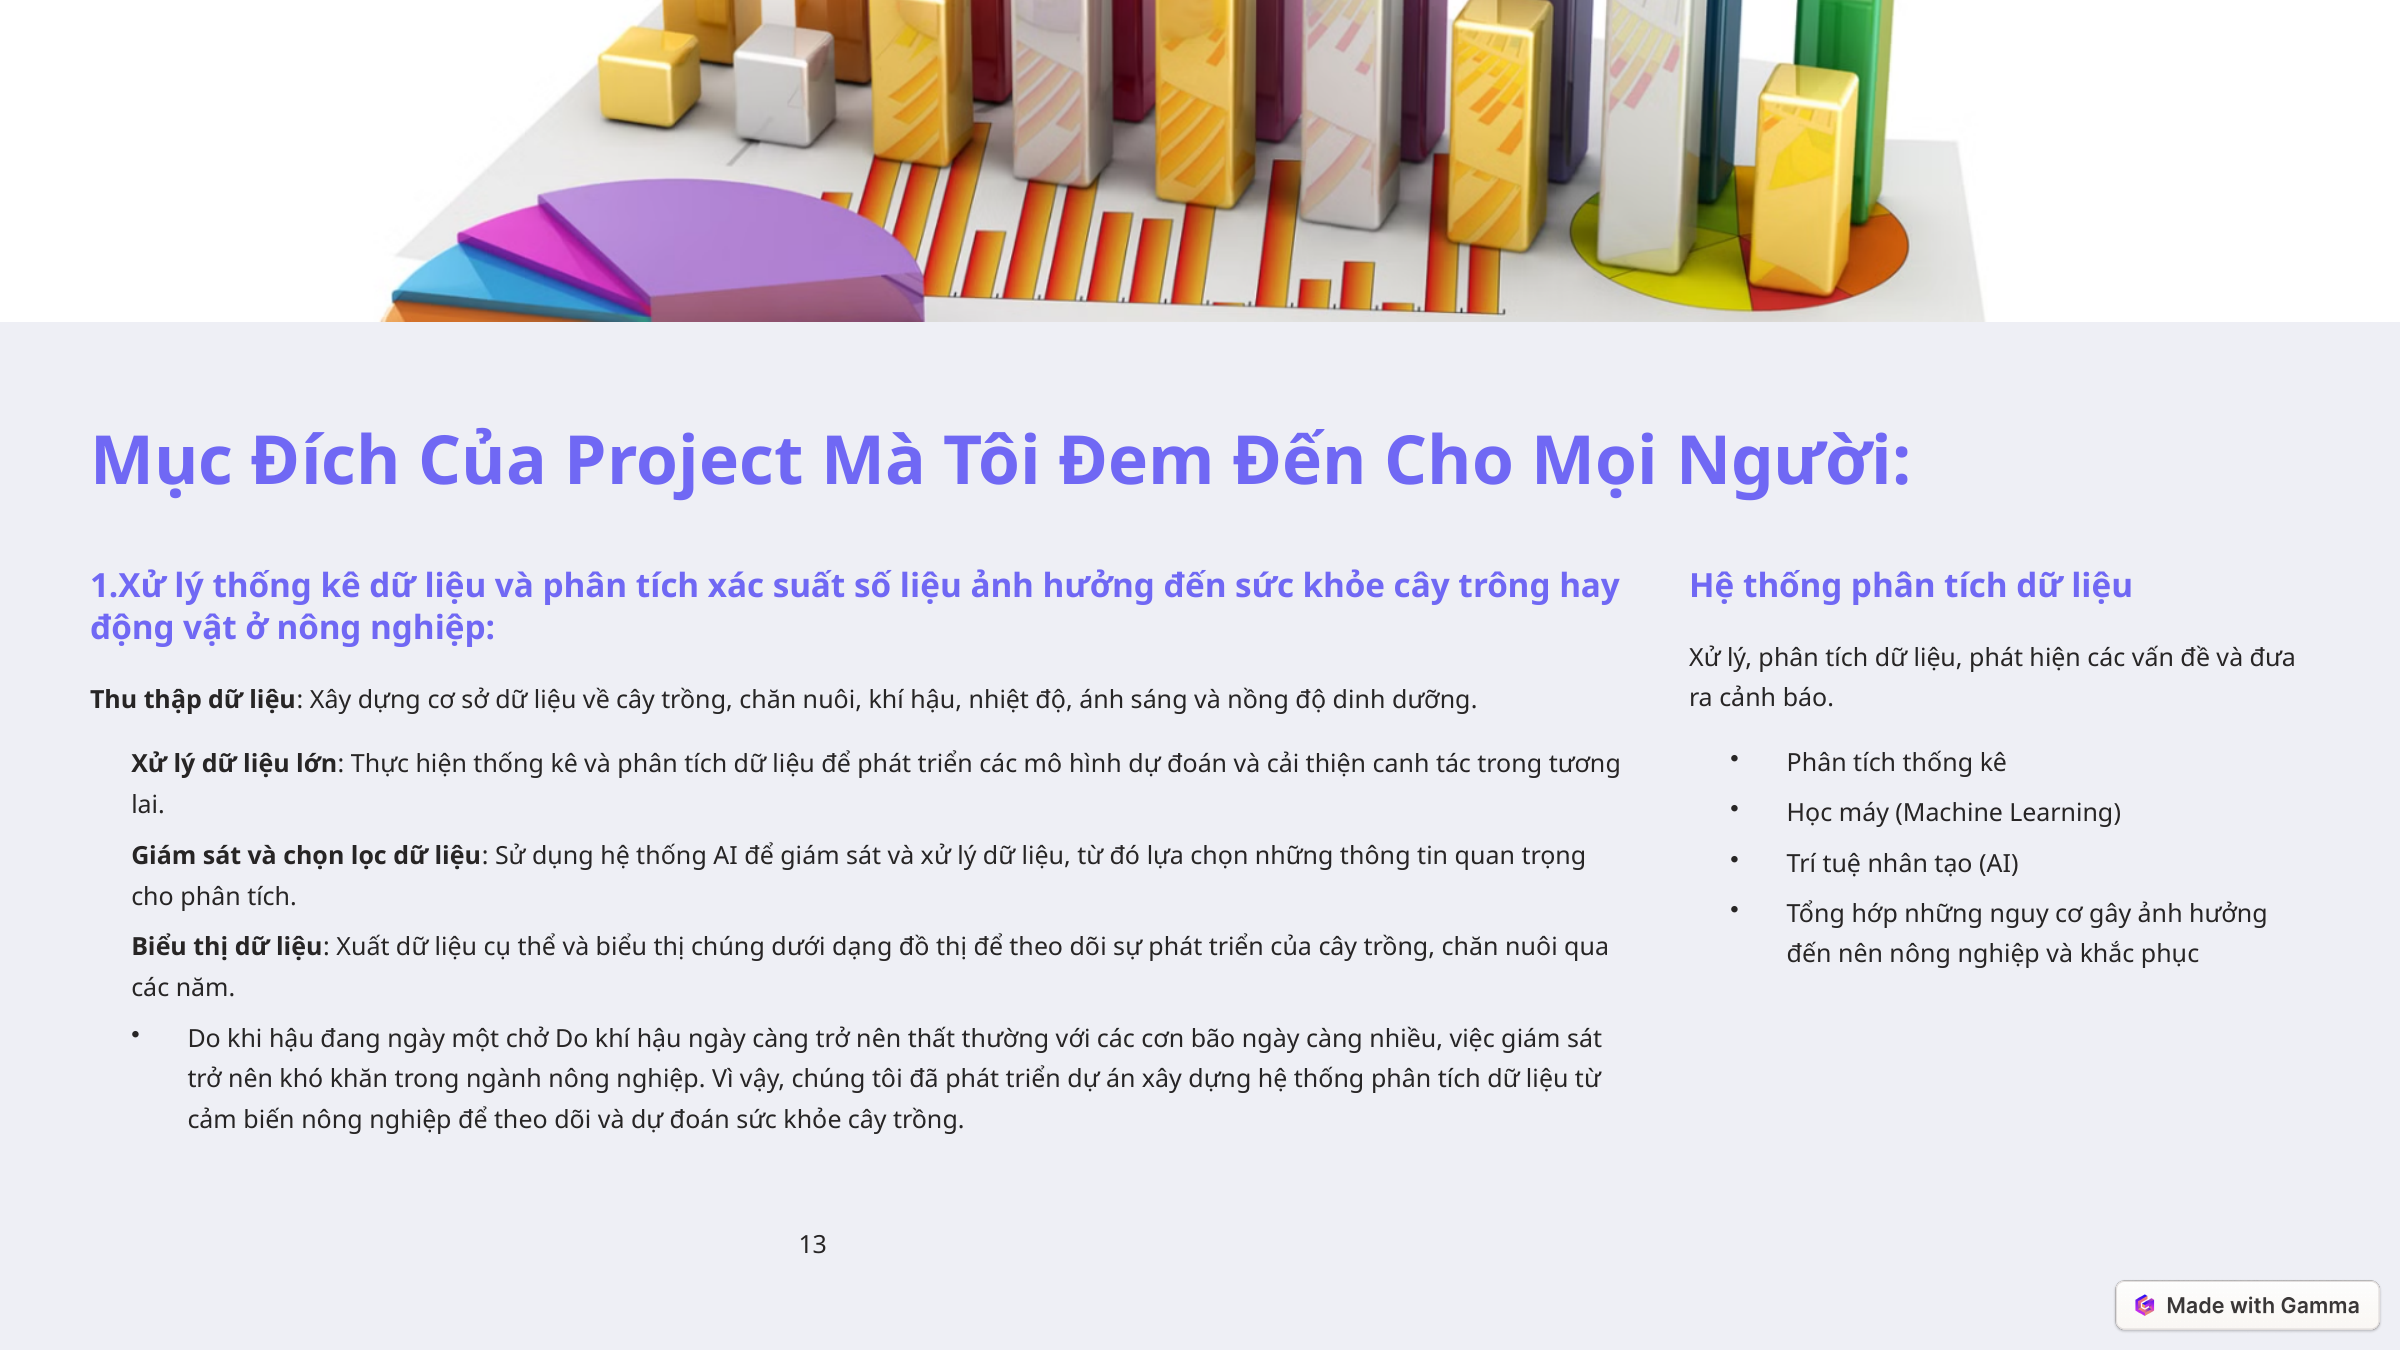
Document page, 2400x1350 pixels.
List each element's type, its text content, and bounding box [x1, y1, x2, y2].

text_box Xử lý dữ liệu lớn: Thực hiện thống kê và phân tích dữ liệu để phát triển các mô hình dự đoán và cải thiện canh tác trong tương lai. [131, 737, 1625, 820]
text_box 13 [90, 1217, 2310, 1259]
text_box Giám sát và chọn lọc dữ liệu: Sử dụng hệ thống AI để giám sát và xử lý dữ liệu, từ đó lựa chọn những thông tin quan trọng cho phân tích. [131, 828, 1625, 911]
text_box Tổng hớp những nguy cơ gây ảnh hưởng đến nên nông nghiệp và khắc phục [1730, 886, 2312, 970]
text_box Phân tích thống kê [1730, 736, 2312, 778]
text_box Hệ thống phân tích dữ liệu [1689, 562, 2074, 605]
picture [0, 0, 2400, 322]
text_box Học máy (Machine Learning) [1730, 786, 2312, 828]
text_box Mục Đích Của Project Mà Tôi Đem Đến Cho Mọi Người: [90, 413, 1665, 499]
text_box 1.Xử lý thống kê dữ liệu và phân tích xác suất số liệu ảnh hưởng đến sức khỏe cây trông hay động vật ở nông nghiệp: [90, 562, 1625, 648]
text_box Trí tuệ nhân tạo (AI) [1730, 836, 2312, 878]
text_box Do khi hậu đang ngày một chở Do khí hậu ngày càng trở nên thất thường với các cơn bão ngày càng nhiều, việc giám sát trở nên khó khăn trong ngành nông nghiệp. Vì vậy, chúng tôi đã phát triển dự án xây dựng hệ thống phân tích dữ liệu từ cảm biến nông nghiệp để theo dõi và dự đoán sức khỏe cây trồng. [131, 1011, 1625, 1136]
text_box Biểu thị dữ liệu: Xuất dữ liệu cụ thể và biểu thị chúng dưới dạng đồ thị để theo dõi sự phát triển của cây trồng, chăn nuôi qua các năm. [131, 920, 1625, 1003]
text_box Thu thập dữ liệu: Xây dựng cơ sở dữ liệu về cây trồng, chăn nuôi, khí hậu, nhiệt độ, ánh sáng và nồng độ dinh dưỡng. [90, 672, 1625, 714]
text_box Xử lý, phân tích dữ liệu, phát hiện các vấn đề và đưa ra cảnh báo. [1689, 630, 2312, 713]
picture [2106, 1271, 2389, 1339]
